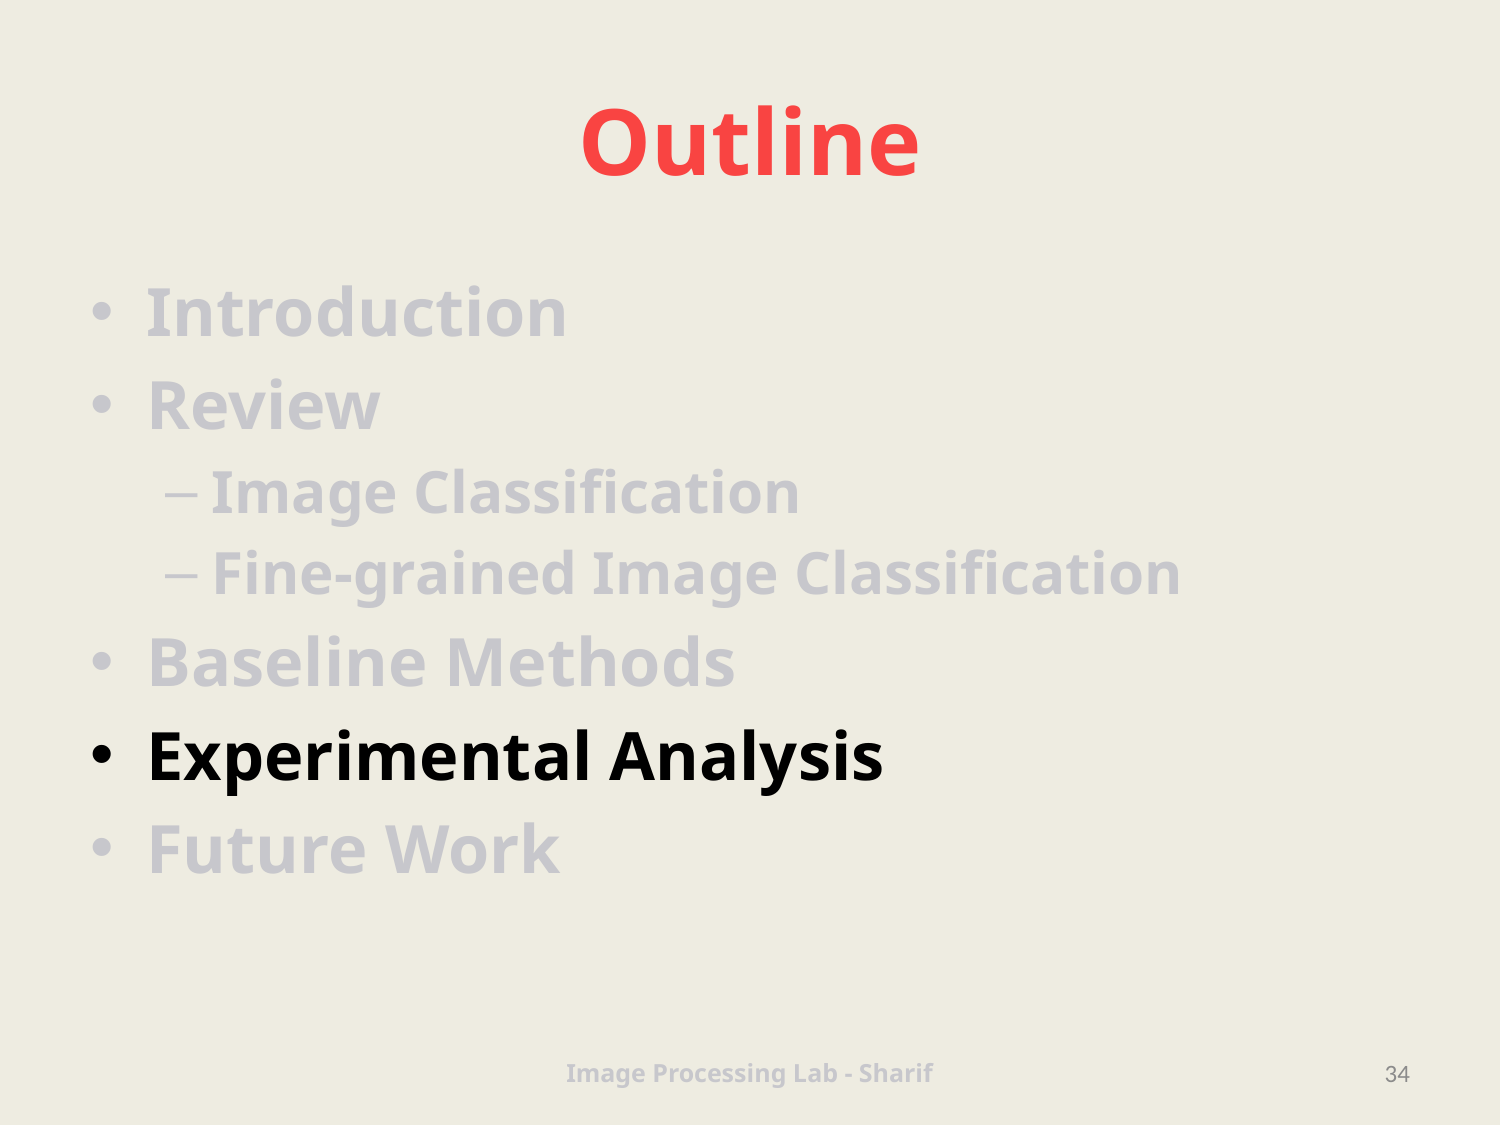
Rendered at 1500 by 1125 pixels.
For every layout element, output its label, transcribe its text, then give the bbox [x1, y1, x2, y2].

title Outline [75, 45, 1425, 233]
list Introduction Review Image Classification Fine-grained Image Classification Baseline Methods Experimental Analysis Future Work [75, 262, 1425, 1005]
slide_number 34 [1074, 1042, 1425, 1103]
footer Image Processing Lab - Sharif [512, 1042, 988, 1103]
